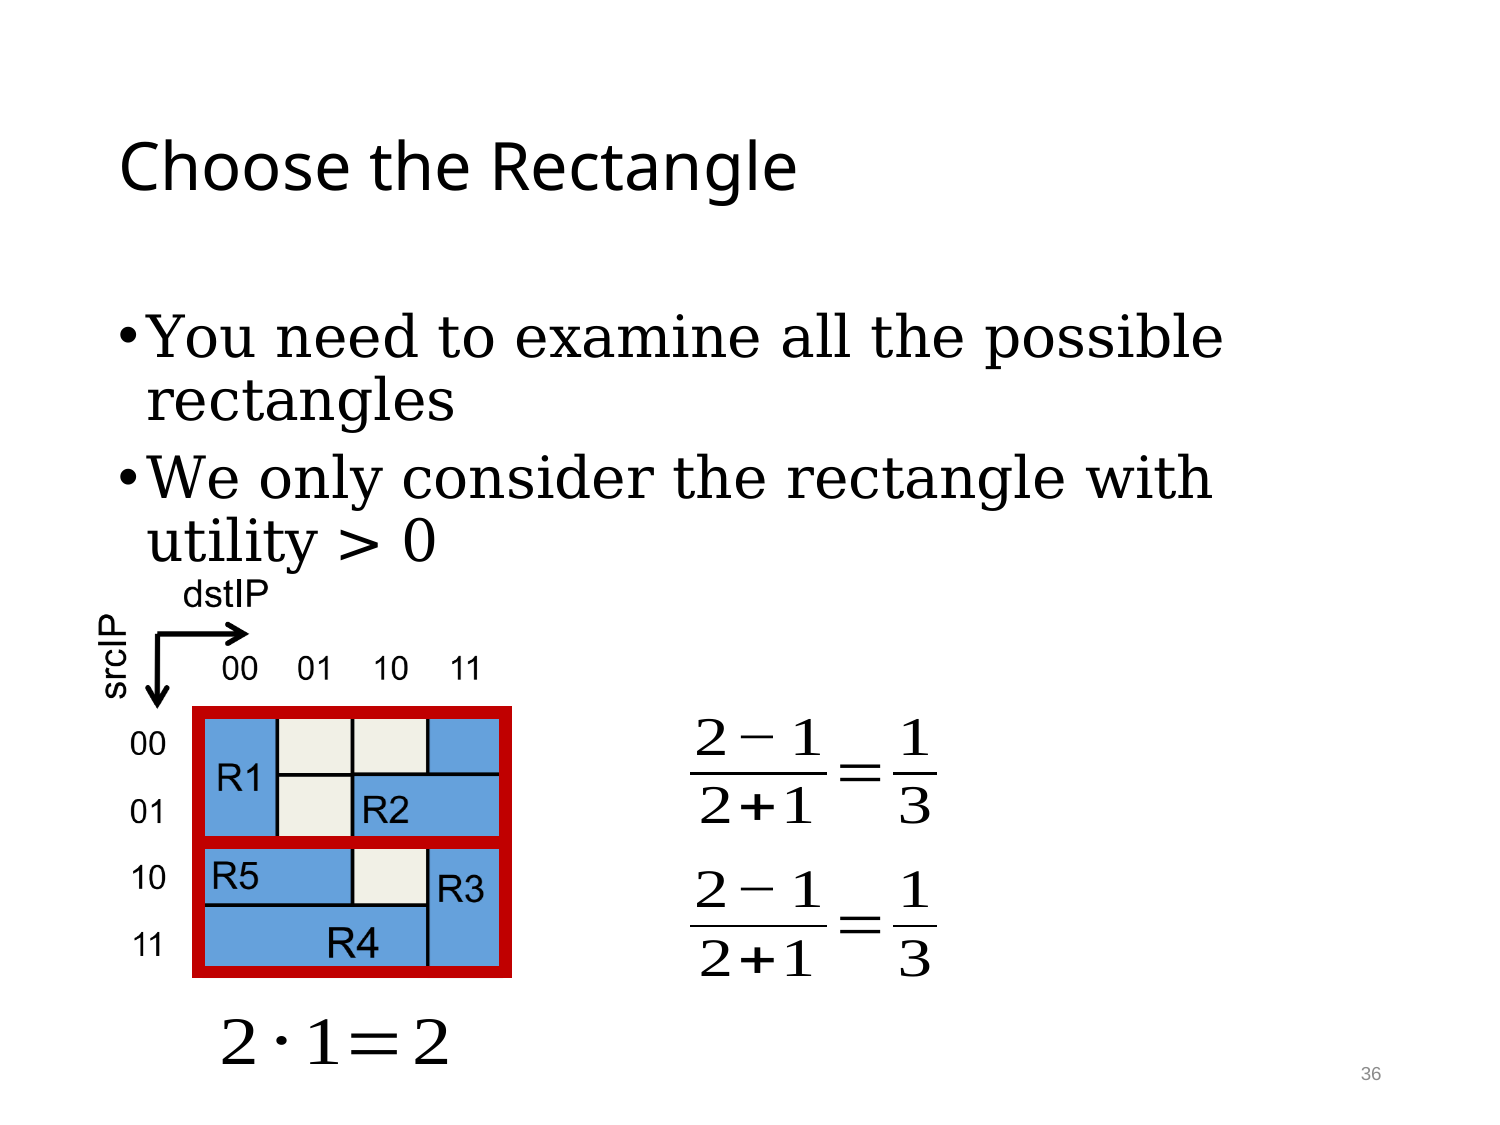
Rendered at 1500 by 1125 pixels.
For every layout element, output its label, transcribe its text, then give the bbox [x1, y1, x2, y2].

title Choose the Rectangle [103, 59, 1397, 278]
picture [64, 567, 536, 984]
text_box You need to examine all the possible rectangles We only consider the rectangle with utility > 0 [103, 299, 1397, 1125]
